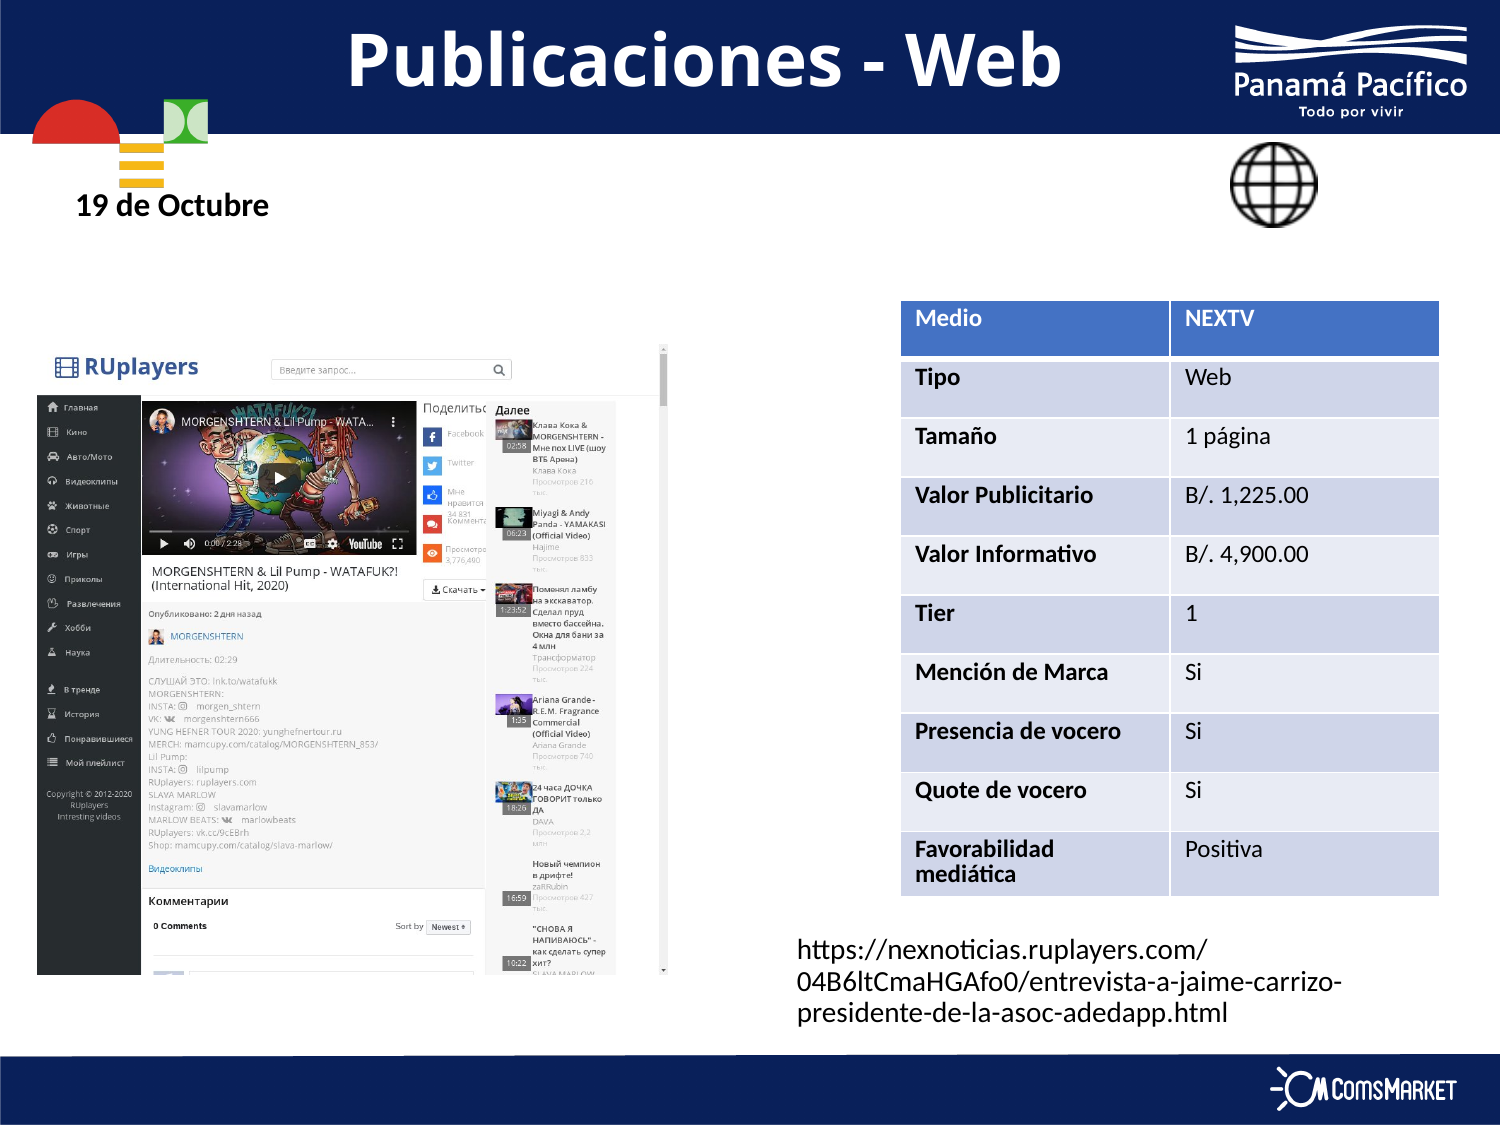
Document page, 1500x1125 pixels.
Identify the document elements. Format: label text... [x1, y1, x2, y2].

list 19 de Octubre [60, 179, 360, 225]
table_header NEXTV [1171, 301, 1439, 356]
table_cell Si [1171, 714, 1439, 772]
title Publicaciones - Web [215, 3, 1196, 123]
list https://nexnoticias.ruplayers.com/04B6ltCmaHGAfo0/entrevista-a-jaime-carrizo-presidente-de-la-asoc-adedapp.html [781, 927, 1466, 1028]
table_cell Quote de vocero [901, 773, 1169, 831]
table_cell Favorabilidad mediática [901, 832, 1169, 896]
table_cell Valor Informativo [901, 537, 1169, 594]
table_cell Web [1171, 362, 1439, 417]
table_cell Positiva [1171, 832, 1439, 896]
table_cell Valor Publicitario [901, 478, 1169, 535]
table_cell Mención de Marca [901, 655, 1169, 712]
table_cell Si [1171, 773, 1439, 831]
table_cell Presencia de vocero [901, 714, 1169, 772]
table_cell 1 [1171, 596, 1439, 653]
table_cell Tamaño [901, 419, 1169, 476]
table_cell B/. 1,225.00 [1171, 478, 1439, 535]
table_cell 1 página [1171, 419, 1439, 476]
table_cell Tipo [901, 362, 1169, 417]
table_header Medio [901, 301, 1169, 356]
table_cell B/. 4,900.00 [1171, 537, 1439, 594]
table_cell Si [1171, 655, 1439, 712]
picture [0, 0, 1500, 1125]
table_cell Tier [901, 596, 1169, 653]
